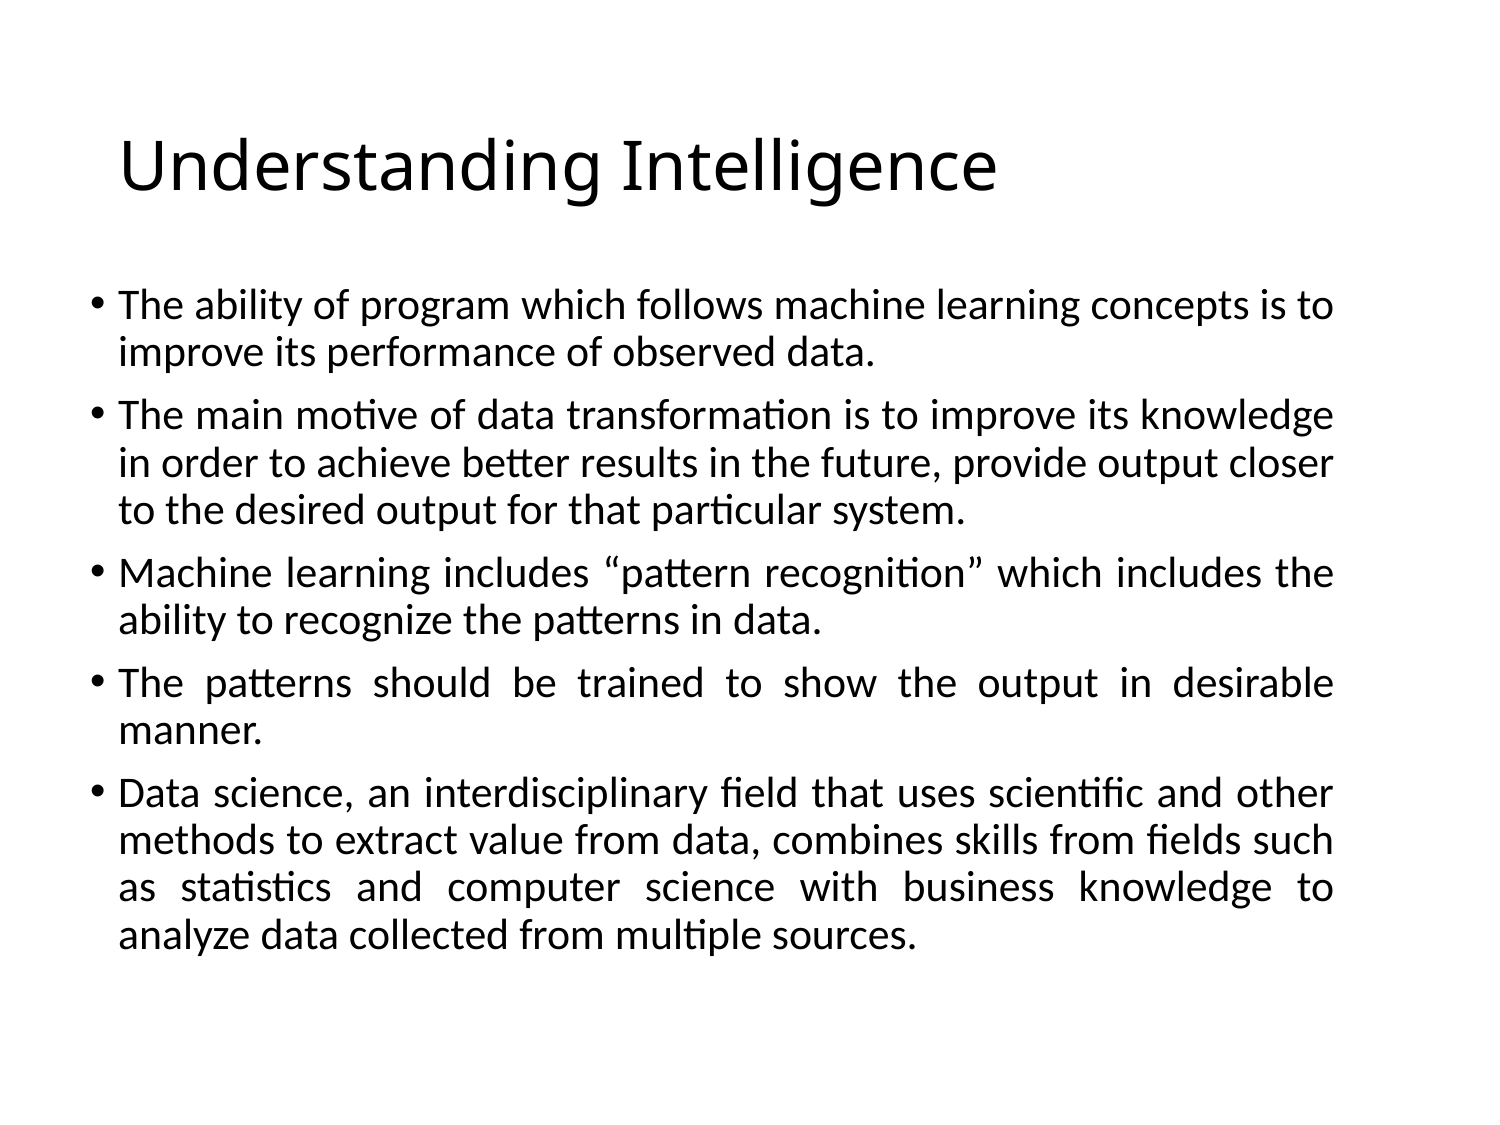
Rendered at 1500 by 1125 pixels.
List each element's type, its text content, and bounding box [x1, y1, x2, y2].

title Understanding Intelligence [103, 59, 1397, 278]
list The ability of program which follows machine learning concepts is to improve its performance of observed data. The main motive of data transformation is to improve its knowledge in order to achieve better results in the future, provide output closer to the desired output for that particular system. Machine learning includes “pattern recognition” which includes the ability to recognize the patterns in data. The patterns should be trained to show the output in desirable manner. Data science, an interdisciplinary field that uses scientific and other methods to extract value from data, combines skills from fields such as statistics and computer science with business knowledge to analyze data collected from multiple sources. [75, 274, 1350, 989]
